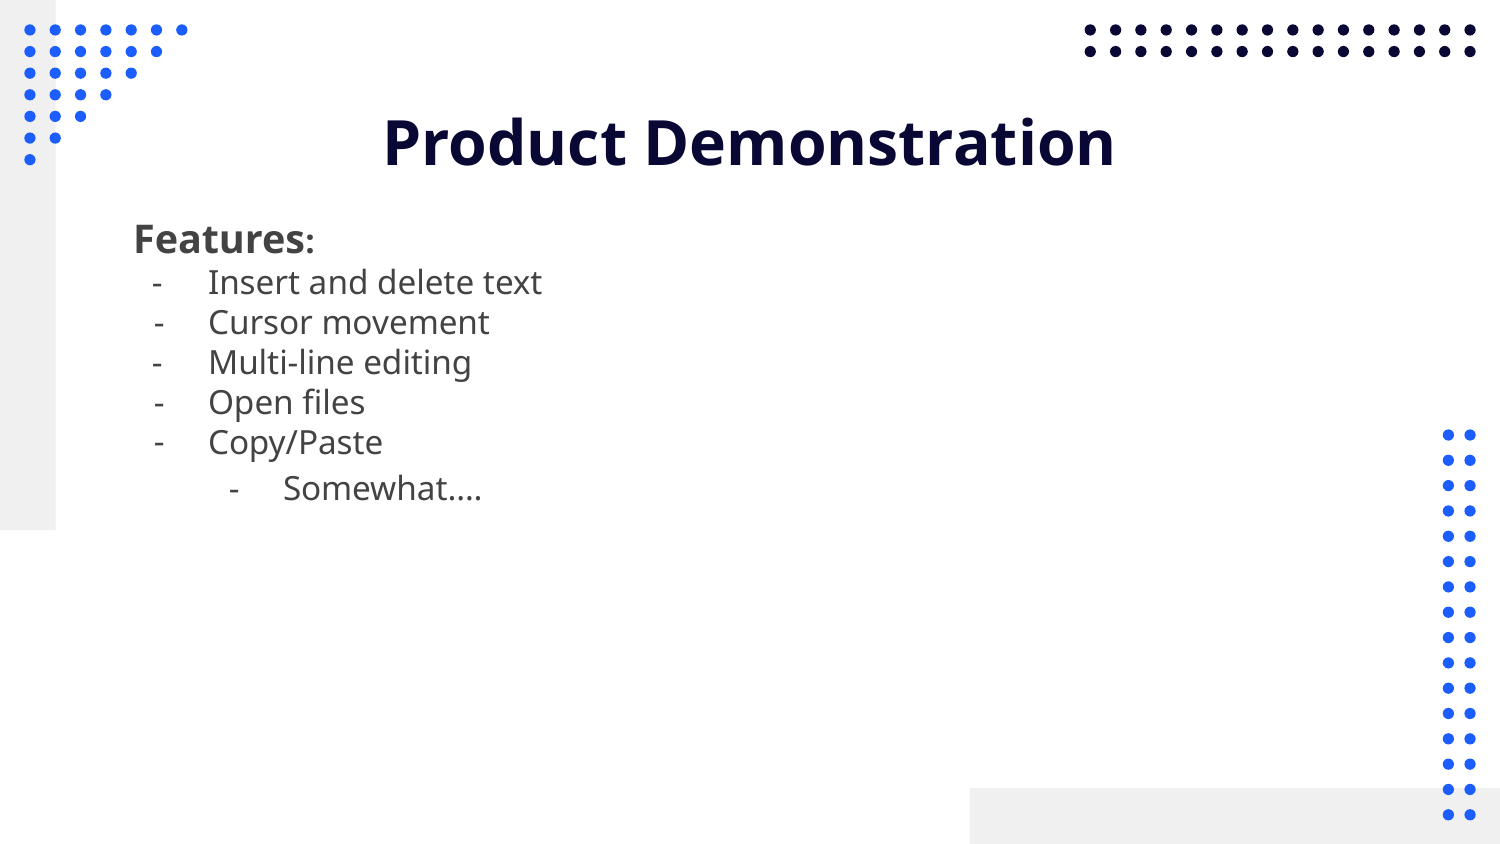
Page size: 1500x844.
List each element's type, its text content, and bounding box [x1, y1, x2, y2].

list Features: Insert and delete text Cursor movement Multi-line editing Open files Copy/Paste Somewhat…. [118, 199, 1382, 756]
title Product Demonstration [118, 87, 1382, 182]
